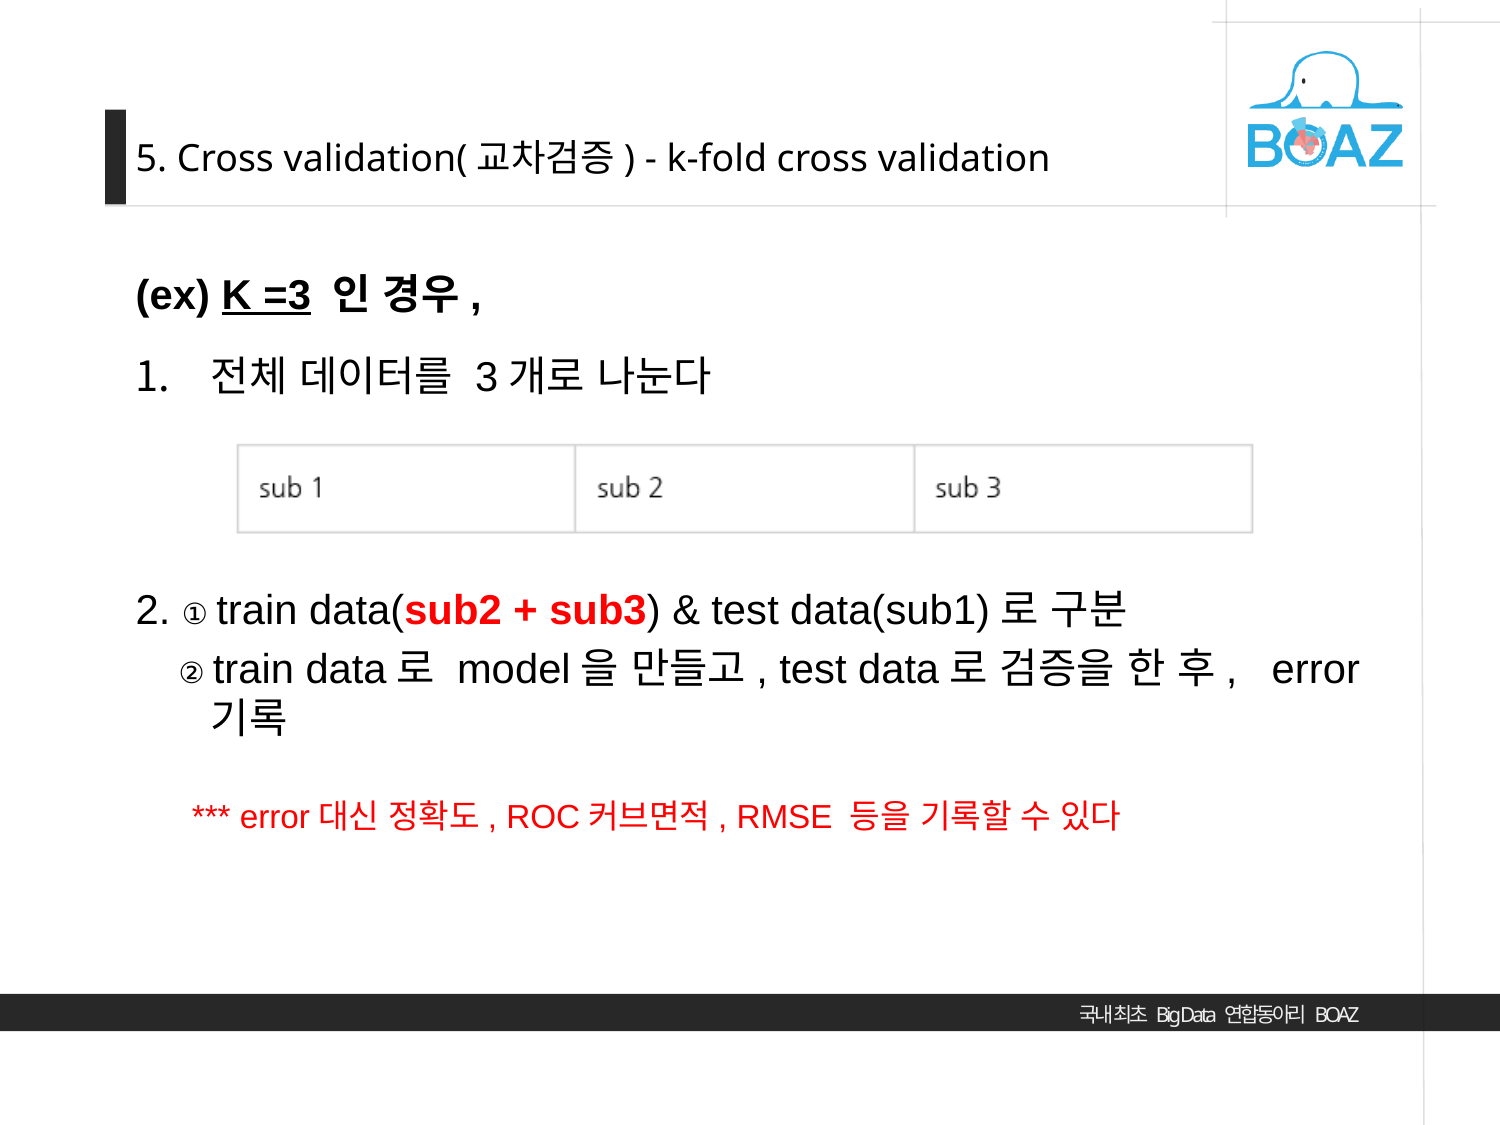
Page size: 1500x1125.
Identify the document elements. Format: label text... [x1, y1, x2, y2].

text_box 국내 최초 Big Data 연합동아리 BOAZ [1064, 994, 1375, 1034]
text_box (ex) K =3 인 경우, 전체 데이터를 3개로 나눈다 2. ① train data(sub2 + sub3) & test data(sub1)로 구분 ② train data로 model을 만들고, test data로 검증을 한 후, error 기록 *** error대신 정확도, ROC커브면적, RMSE 등을 기록할 수 있다 [120, 260, 1383, 889]
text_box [1420, 7, 1425, 21]
text_box 5. Cross validation(교차검증) - k-fold cross validation [120, 126, 1213, 187]
text_box [1429, 992, 1500, 1033]
picture [1248, 51, 1403, 168]
text_box [103, 108, 128, 206]
text_box [0, 992, 1415, 1033]
picture [223, 426, 1277, 551]
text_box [1420, 31, 1425, 205]
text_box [1420, 215, 1425, 1125]
